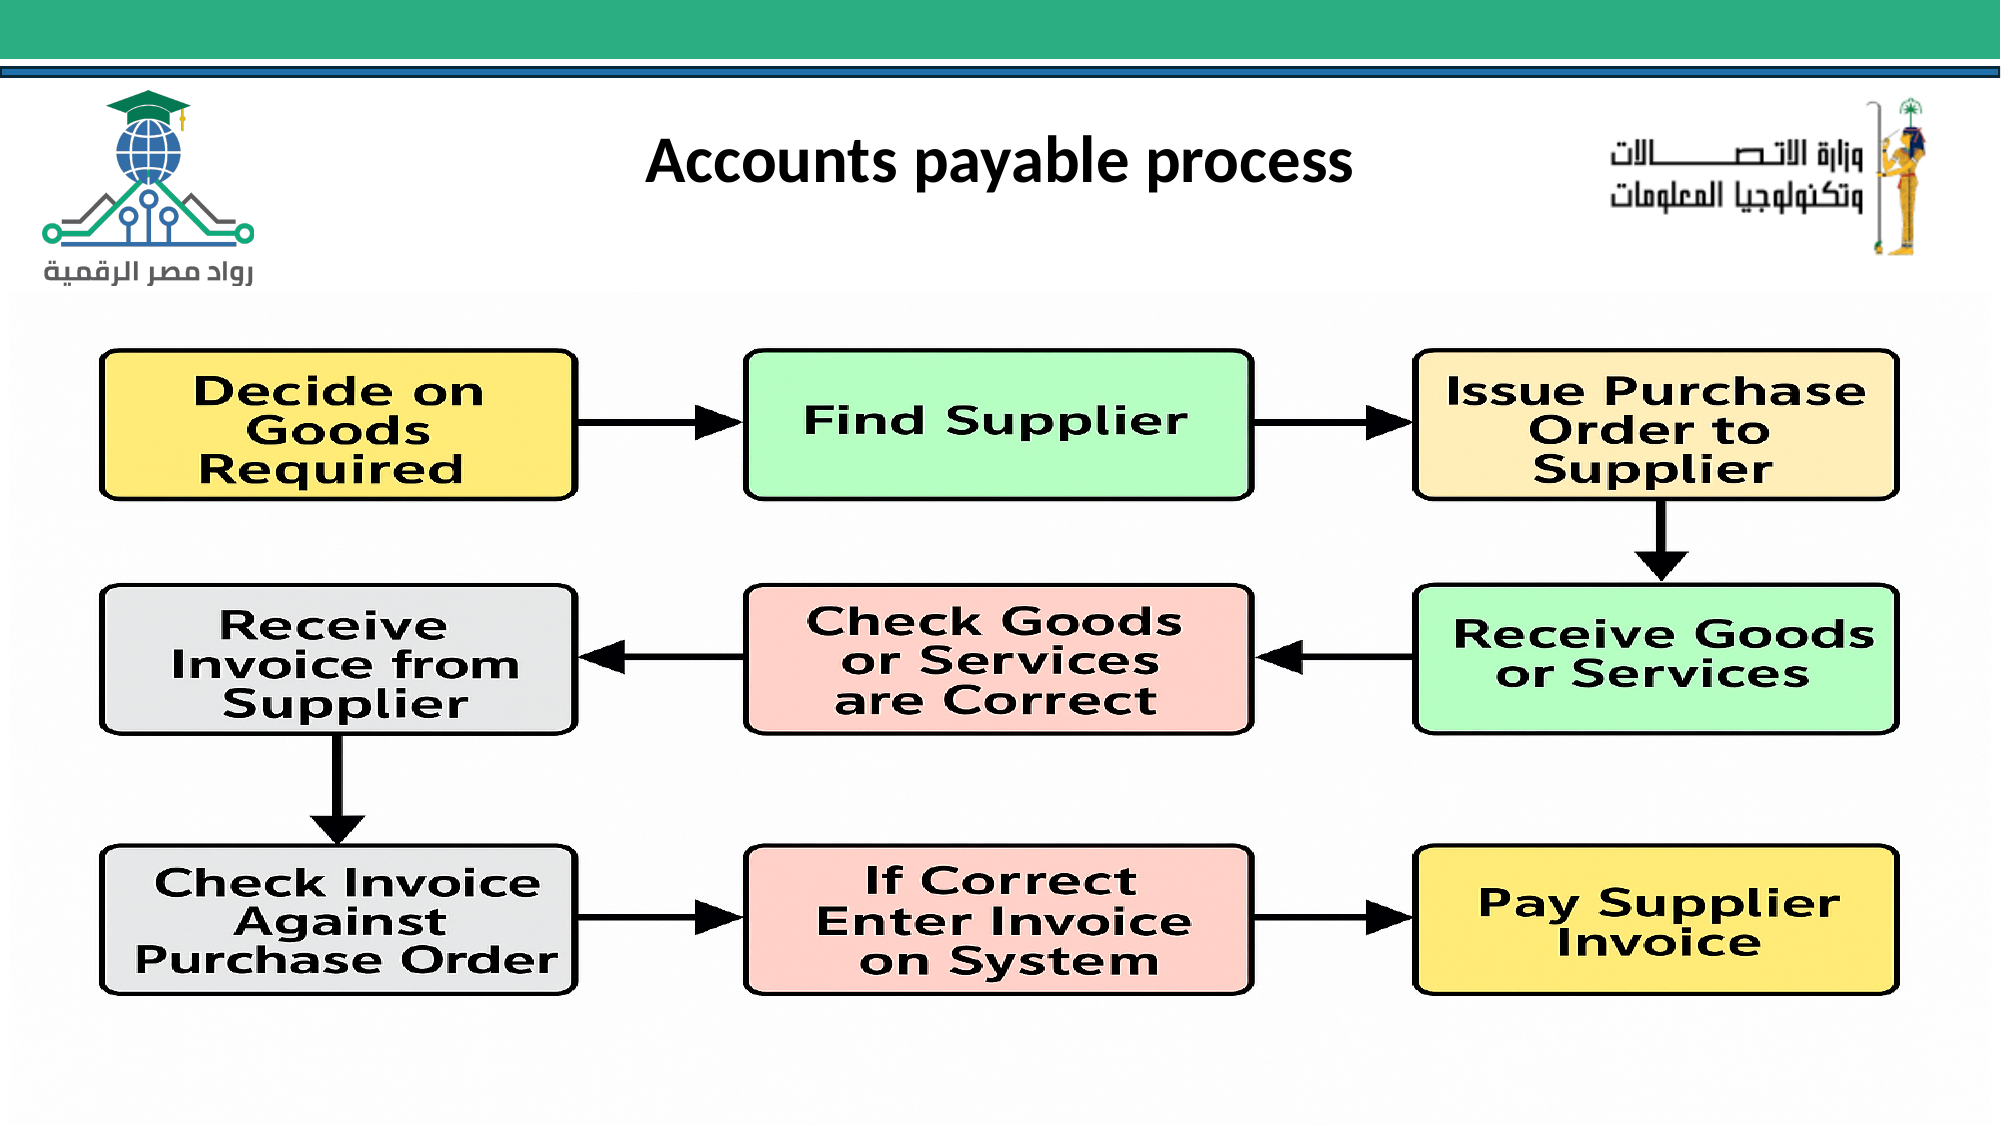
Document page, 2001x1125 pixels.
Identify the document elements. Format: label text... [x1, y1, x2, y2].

text_box Accounts payable process [498, 108, 1502, 204]
picture [42, 90, 254, 286]
picture [8, 291, 1992, 1125]
picture [1575, 84, 1958, 265]
